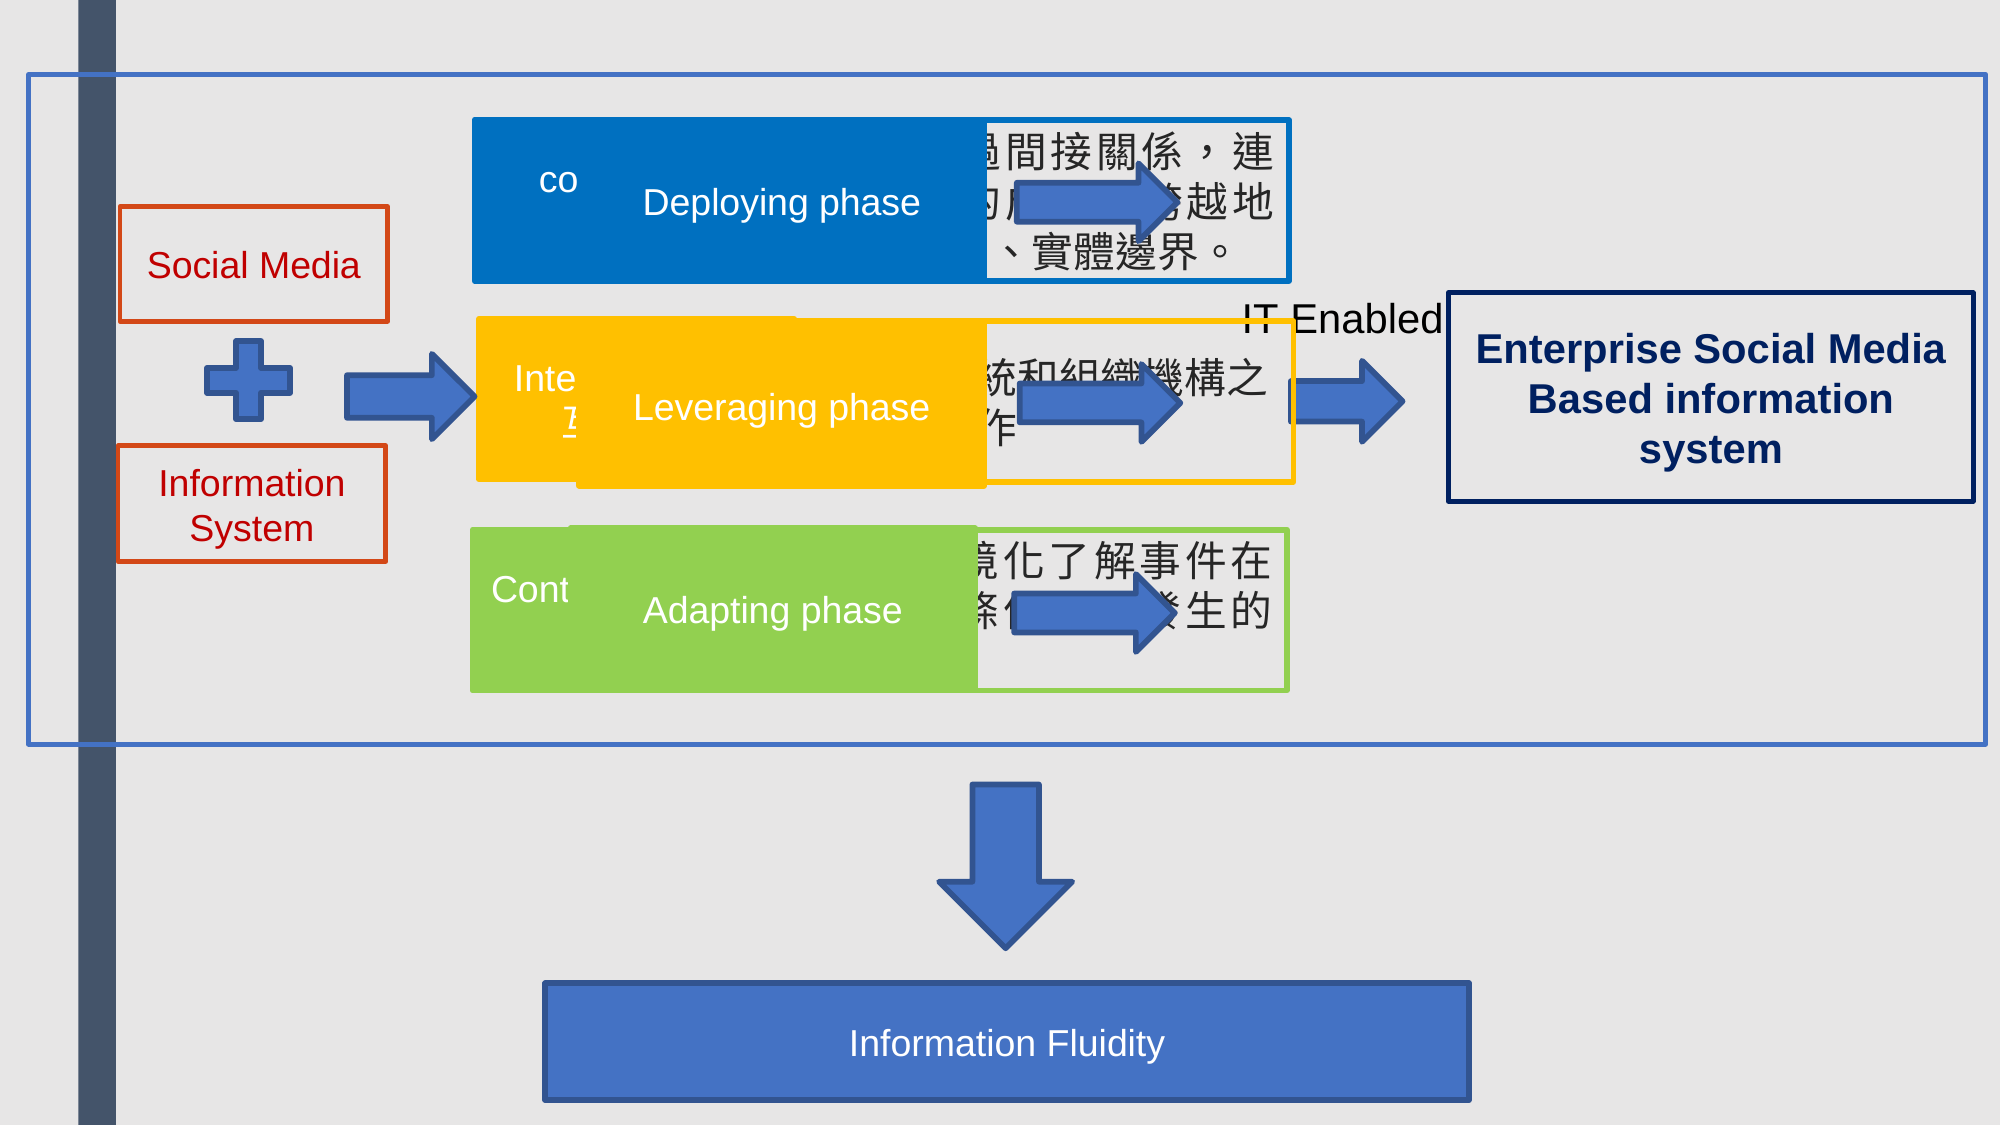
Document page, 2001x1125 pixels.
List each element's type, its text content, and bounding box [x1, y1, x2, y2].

text_box Adapting phase [568, 525, 978, 529]
text_box [344, 351, 478, 442]
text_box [478, 318, 1294, 482]
text_box Leveraging phase [576, 482, 987, 489]
text_box [26, 71, 1989, 747]
text_box Information Fluidity [542, 980, 1472, 1103]
text_box [936, 781, 1075, 952]
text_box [474, 119, 1290, 281]
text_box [472, 529, 1288, 691]
